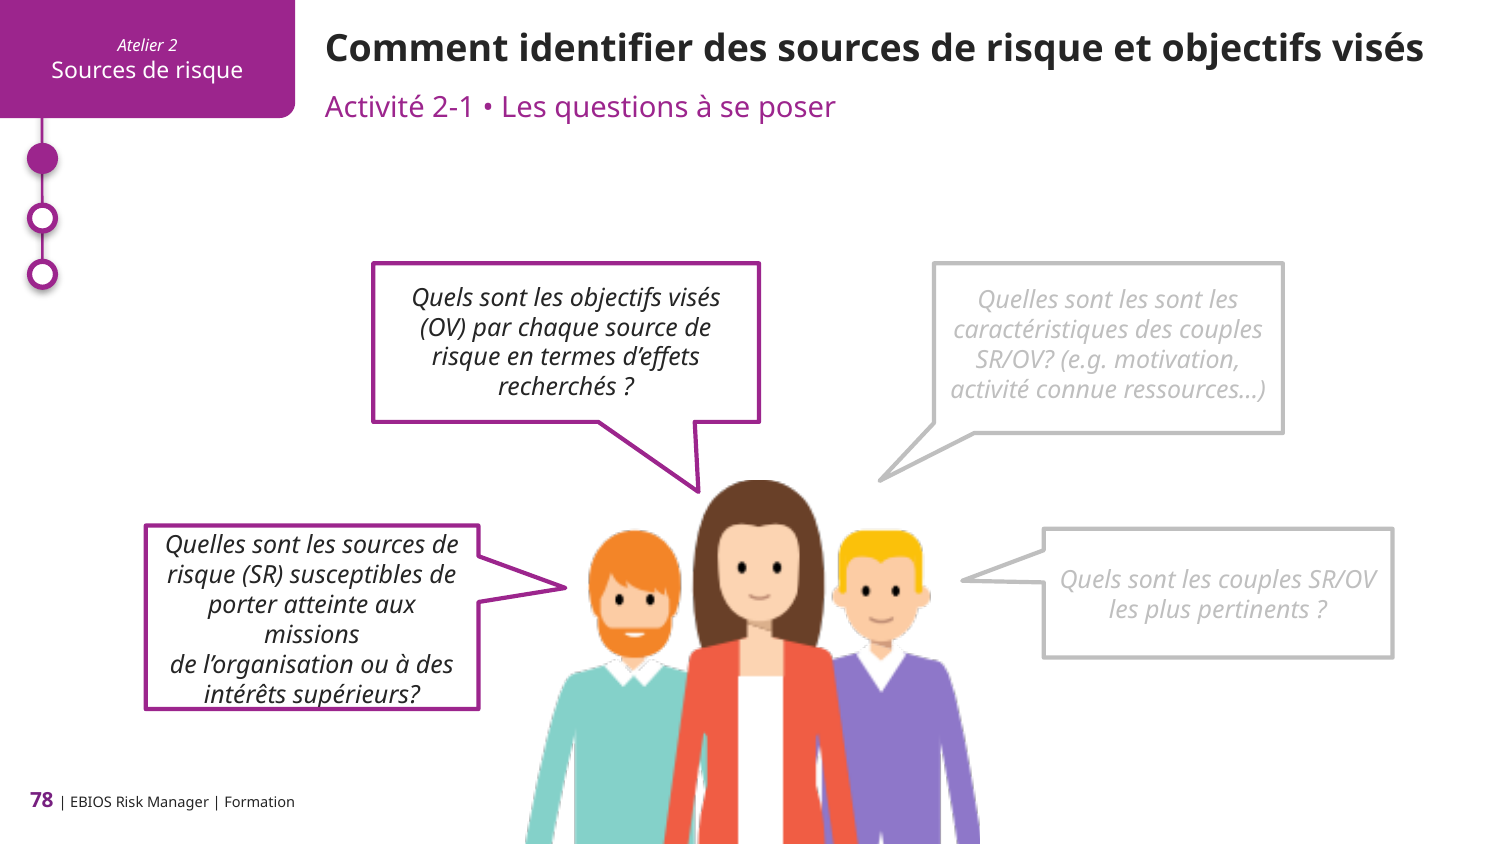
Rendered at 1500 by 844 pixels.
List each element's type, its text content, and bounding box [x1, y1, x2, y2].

picture [524, 480, 981, 844]
text_box [878, 262, 1285, 479]
text_box Quels sont les couples SR/OV les plus pertinents ? [1042, 527, 1395, 660]
text_box [371, 261, 762, 479]
text_box Quelles sont les sont les caractéristiques des couples SR/OV? (e.g. motivation, activité connue ressources…) [932, 261, 1285, 425]
text_box Activité 2-1 • Les questions à se poser [324, 88, 1381, 124]
text_box Comment identifier des sources de risque et objectifs visés [324, 23, 1447, 69]
text_box [985, 526, 1394, 659]
text_box [143, 523, 519, 712]
